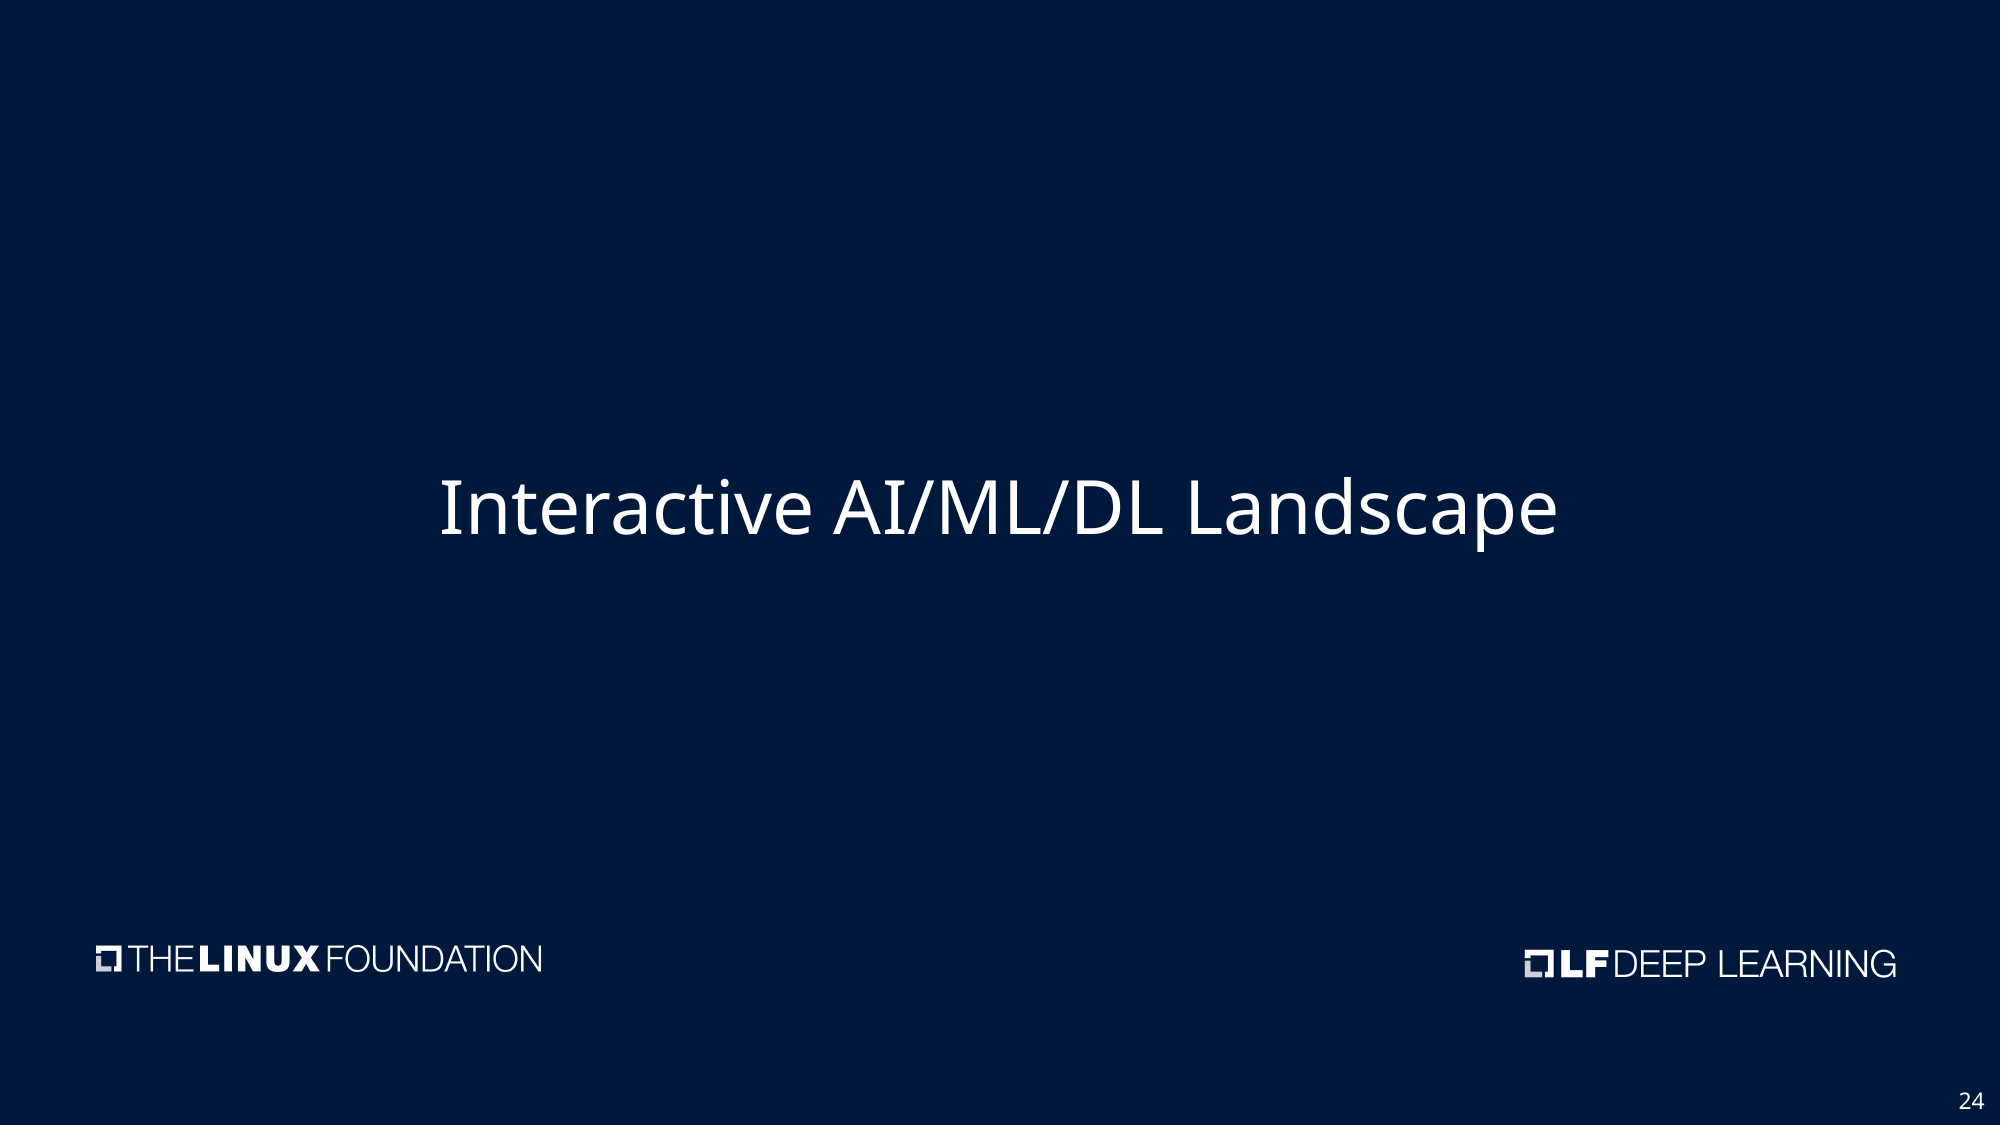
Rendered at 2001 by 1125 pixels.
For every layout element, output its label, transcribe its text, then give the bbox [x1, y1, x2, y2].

picture [96, 945, 541, 972]
slide_number ‹#› [1939, 1080, 2000, 1125]
title Interactive AI/ML/DL Landscape [99, 401, 1900, 620]
picture [1523, 948, 1897, 979]
